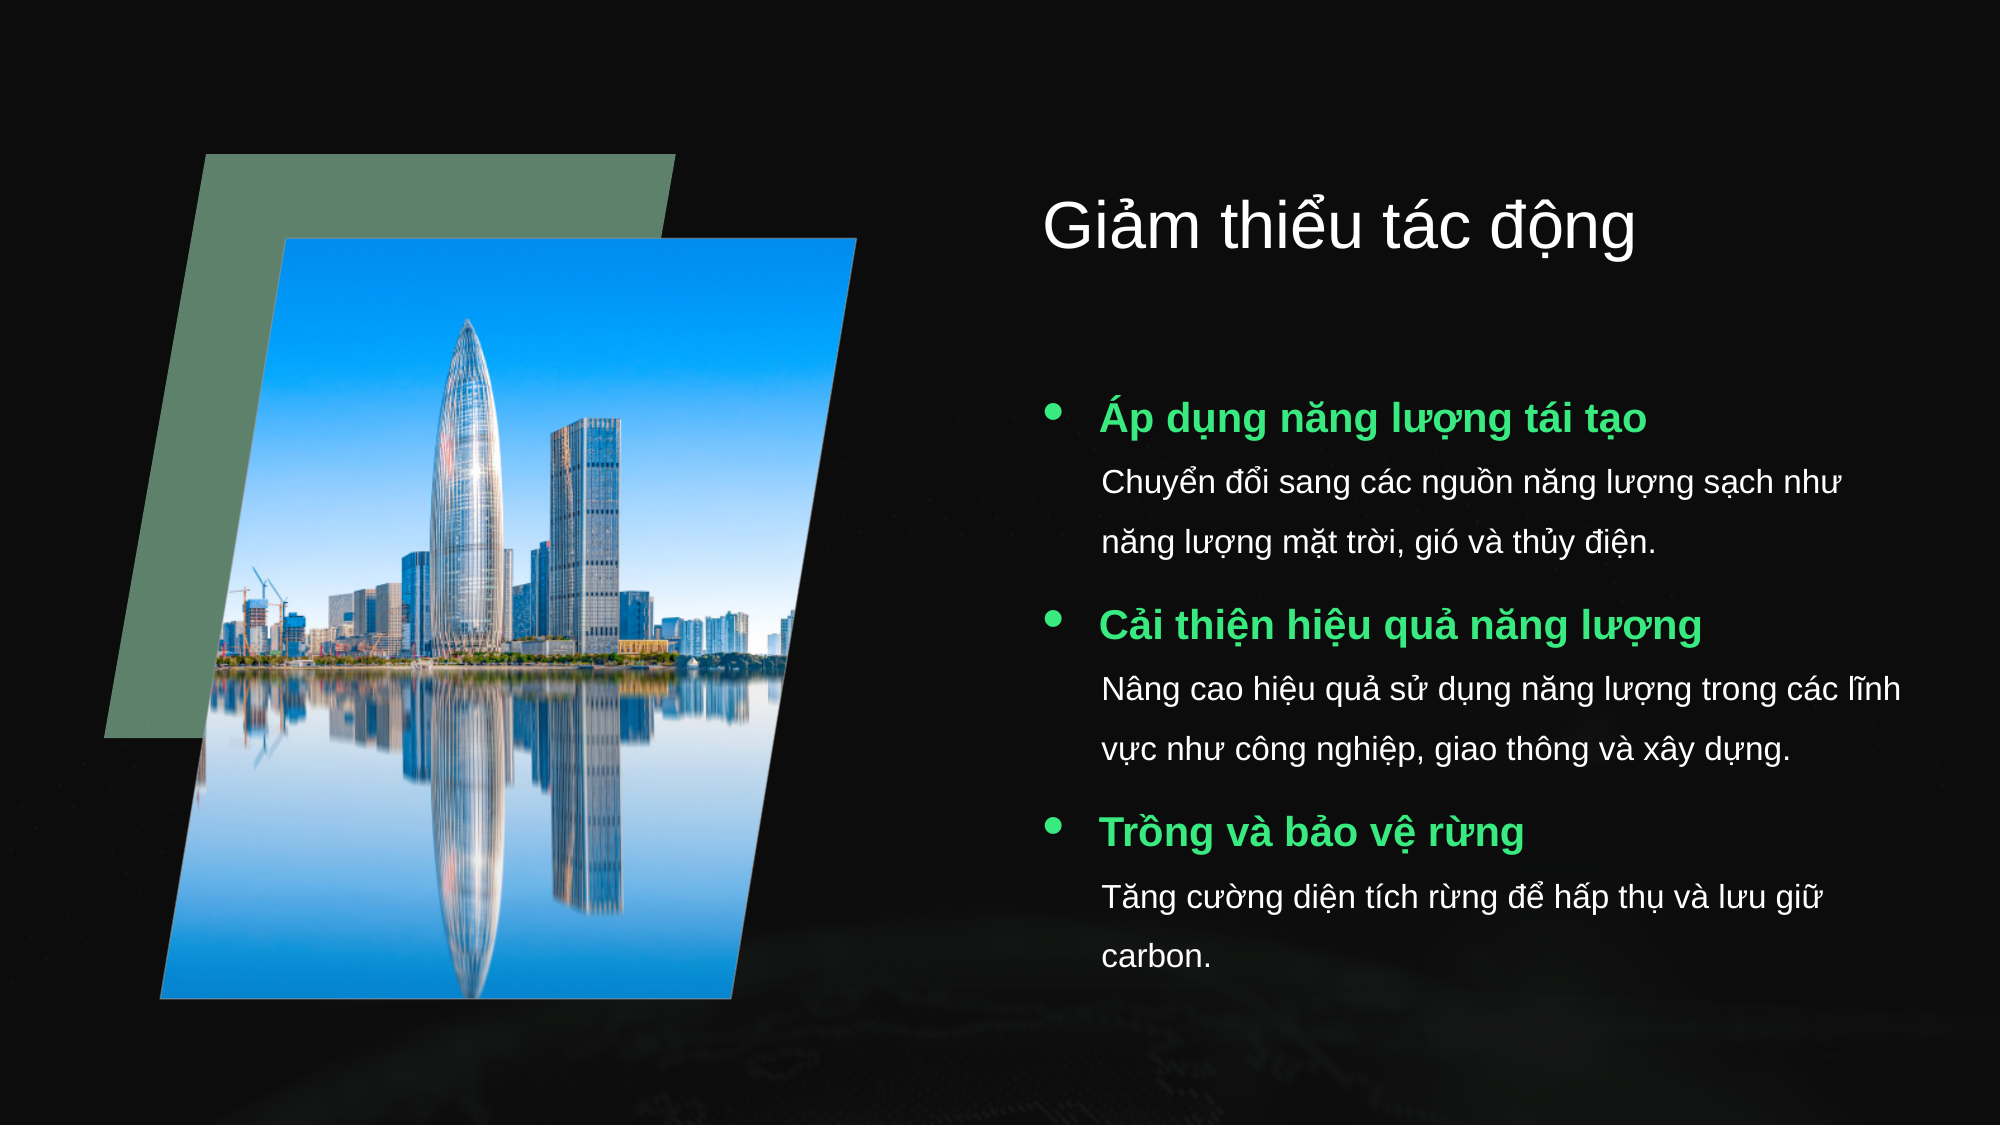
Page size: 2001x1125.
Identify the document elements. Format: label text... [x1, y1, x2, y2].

text_box [190, 153, 677, 238]
text_box Cải thiện hiệu quả năng lượng [1042, 593, 1906, 648]
text_box Nâng cao hiệu quả sử dụng năng lượng trong các lĩnh vực như công nghiệp, giao thông và xây dựng. [1042, 648, 1906, 774]
text_box Chuyển đổi sang các nguồn năng lượng sạch như năng lượng mặt trời, gió và thủy điện. [1042, 441, 1906, 567]
text_box Trồng và bảo vệ rừng [1042, 801, 1906, 855]
text_box [102, 411, 160, 740]
text_box Tăng cường diện tích rừng để hấp thụ và lưu giữ carbon. [1042, 855, 1906, 981]
text_box Áp dụng năng lượng tái tạo [1042, 386, 1906, 441]
title Giảm thiểu tác động [1042, 45, 1930, 262]
picture [160, 238, 857, 999]
